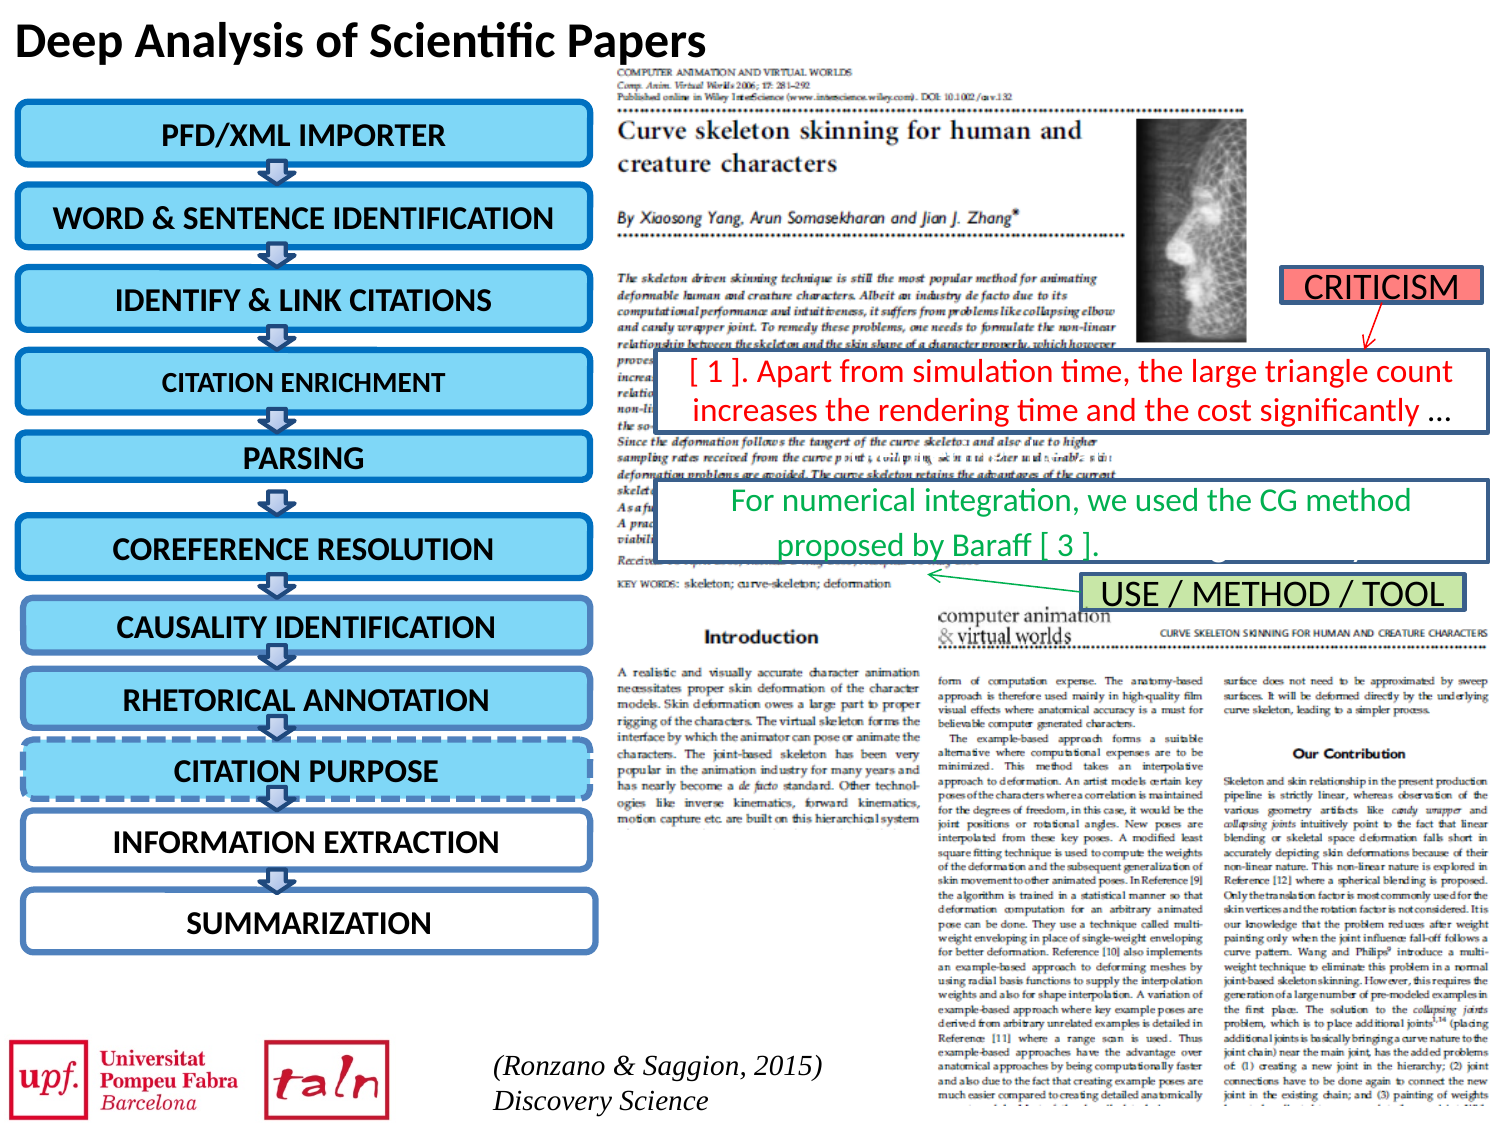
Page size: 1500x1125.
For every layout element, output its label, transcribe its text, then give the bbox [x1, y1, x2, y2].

text_box CRITICISM [1279, 265, 1484, 305]
text_box [257, 784, 297, 813]
text_box IDENTIFY & LINK CITATIONS [15, 265, 591, 332]
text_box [926, 573, 1081, 593]
text_box CITATION PURPOSE [20, 737, 591, 801]
text_box INFORMATION EXTRACTION [20, 808, 593, 872]
text_box SUMMARIZATION [20, 887, 598, 955]
text_box USE / METHOD / TOOL [1279, 572, 1467, 602]
text_box [257, 324, 297, 352]
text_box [1363, 302, 1383, 351]
text_box COREFERENCE RESOLUTION [15, 513, 591, 581]
text_box Deep Analysis of Scientific Papers [0, 0, 786, 75]
text_box PARSING [15, 430, 591, 482]
text_box [257, 572, 297, 600]
text_box [257, 406, 297, 435]
text_box CITATION ENRICHMENT [15, 347, 591, 415]
text_box [257, 867, 297, 895]
text_box [257, 643, 297, 671]
text_box WORD & SENTENCE IDENTIFICATION [15, 182, 591, 250]
text_box RHETORICAL ANNOTATION [20, 666, 591, 730]
picture [4, 1034, 396, 1125]
text_box For numerical integration, we used the CG method proposed by Baraff [ 3 ].e cost significantly [1279, 478, 1490, 564]
text_box [257, 158, 297, 187]
text_box [257, 713, 297, 742]
text_box [ 1 ]. Apart from simulation time, the large triangle count increases the rendering time and the cost significantly … to entering the animation loop [1279, 348, 1490, 435]
text_box [257, 241, 297, 269]
text_box PFD/XML IMPORTER [15, 99, 591, 167]
text_box CAUSALITY IDENTIFICATION [20, 595, 591, 655]
text_box (Ronzano & Saggion, 2015) Discovery Science [478, 1039, 922, 1124]
picture [596, 66, 1495, 1107]
text_box [257, 489, 297, 517]
